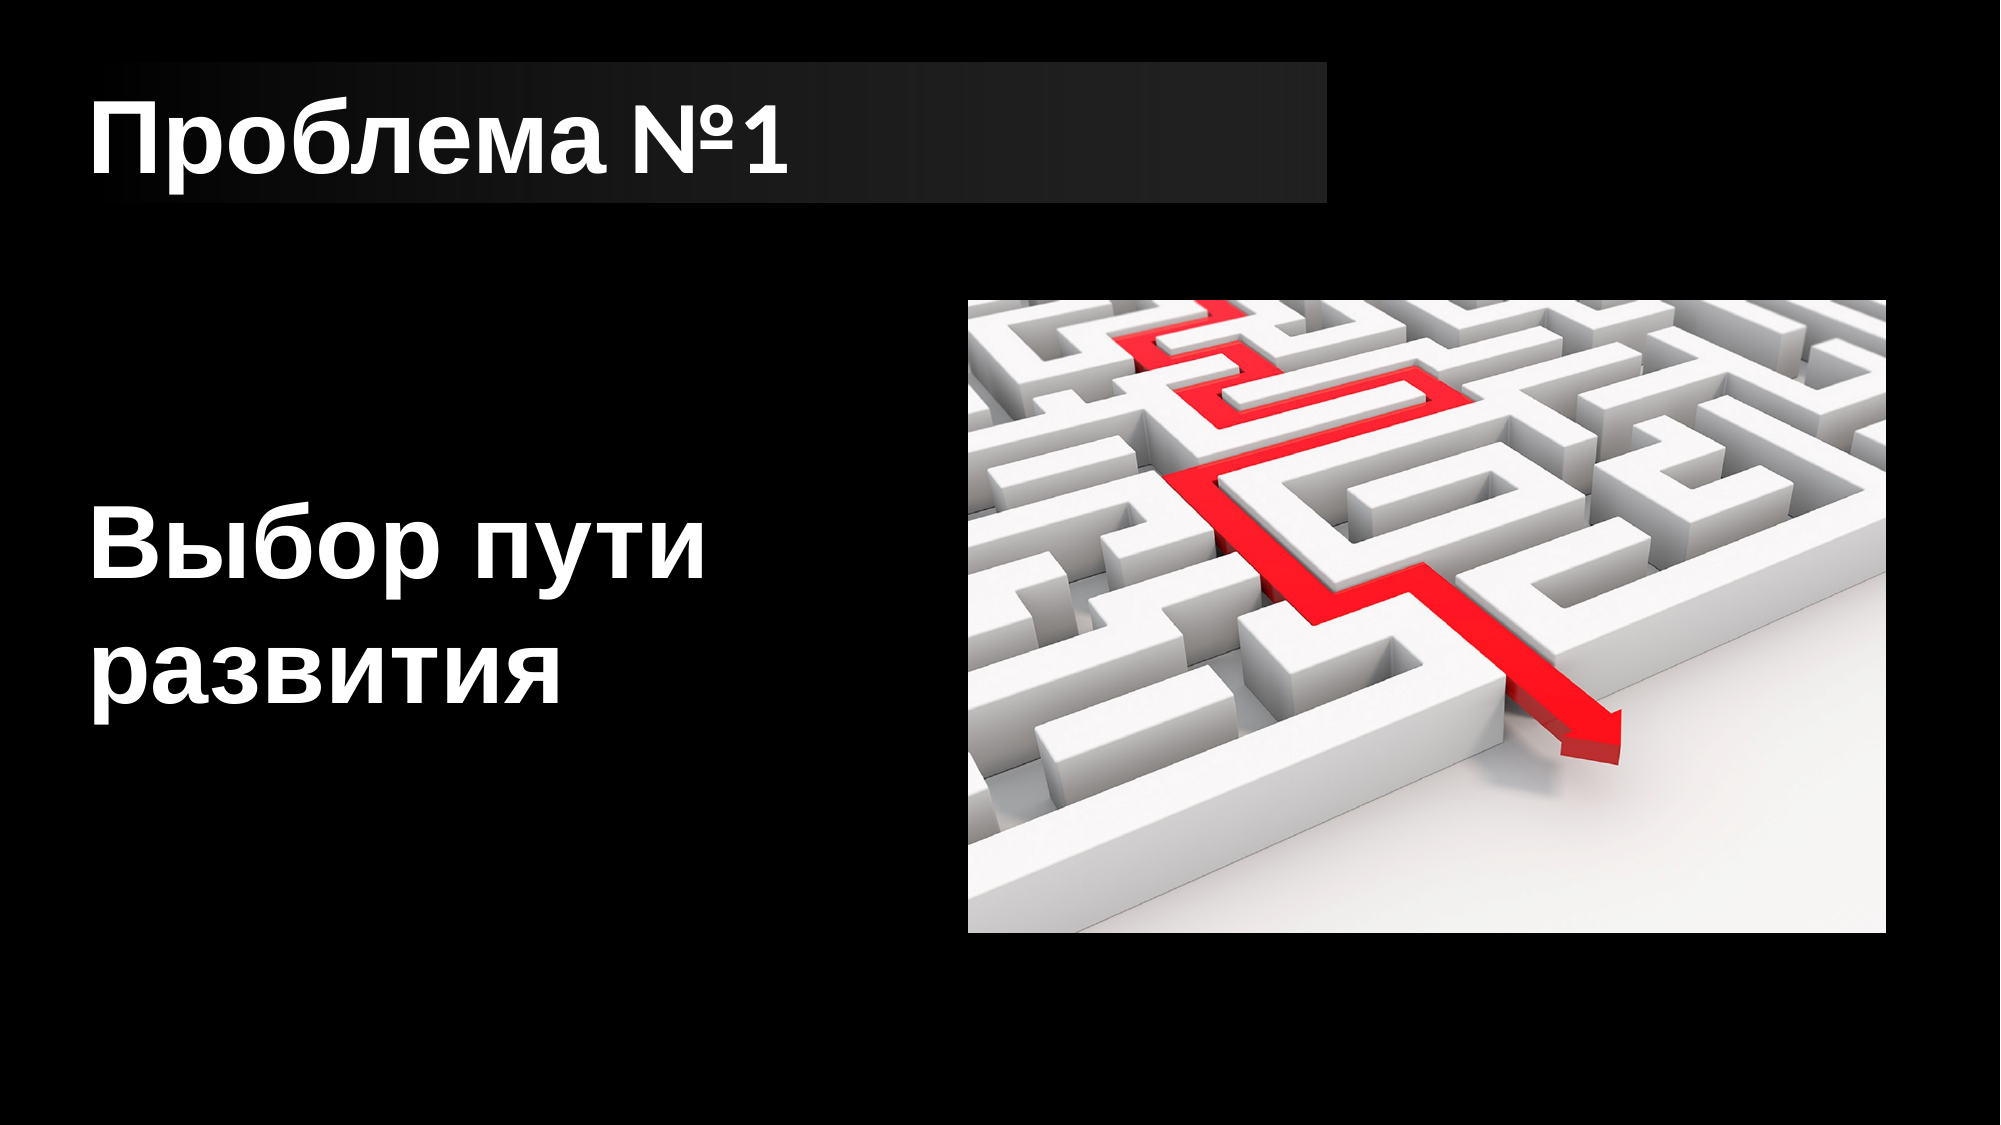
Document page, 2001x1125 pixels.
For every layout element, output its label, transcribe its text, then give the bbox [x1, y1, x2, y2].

picture [968, 300, 1886, 933]
text_box Выбор пути развития [72, 467, 968, 732]
text_box Проблема №1 [72, 62, 1327, 203]
